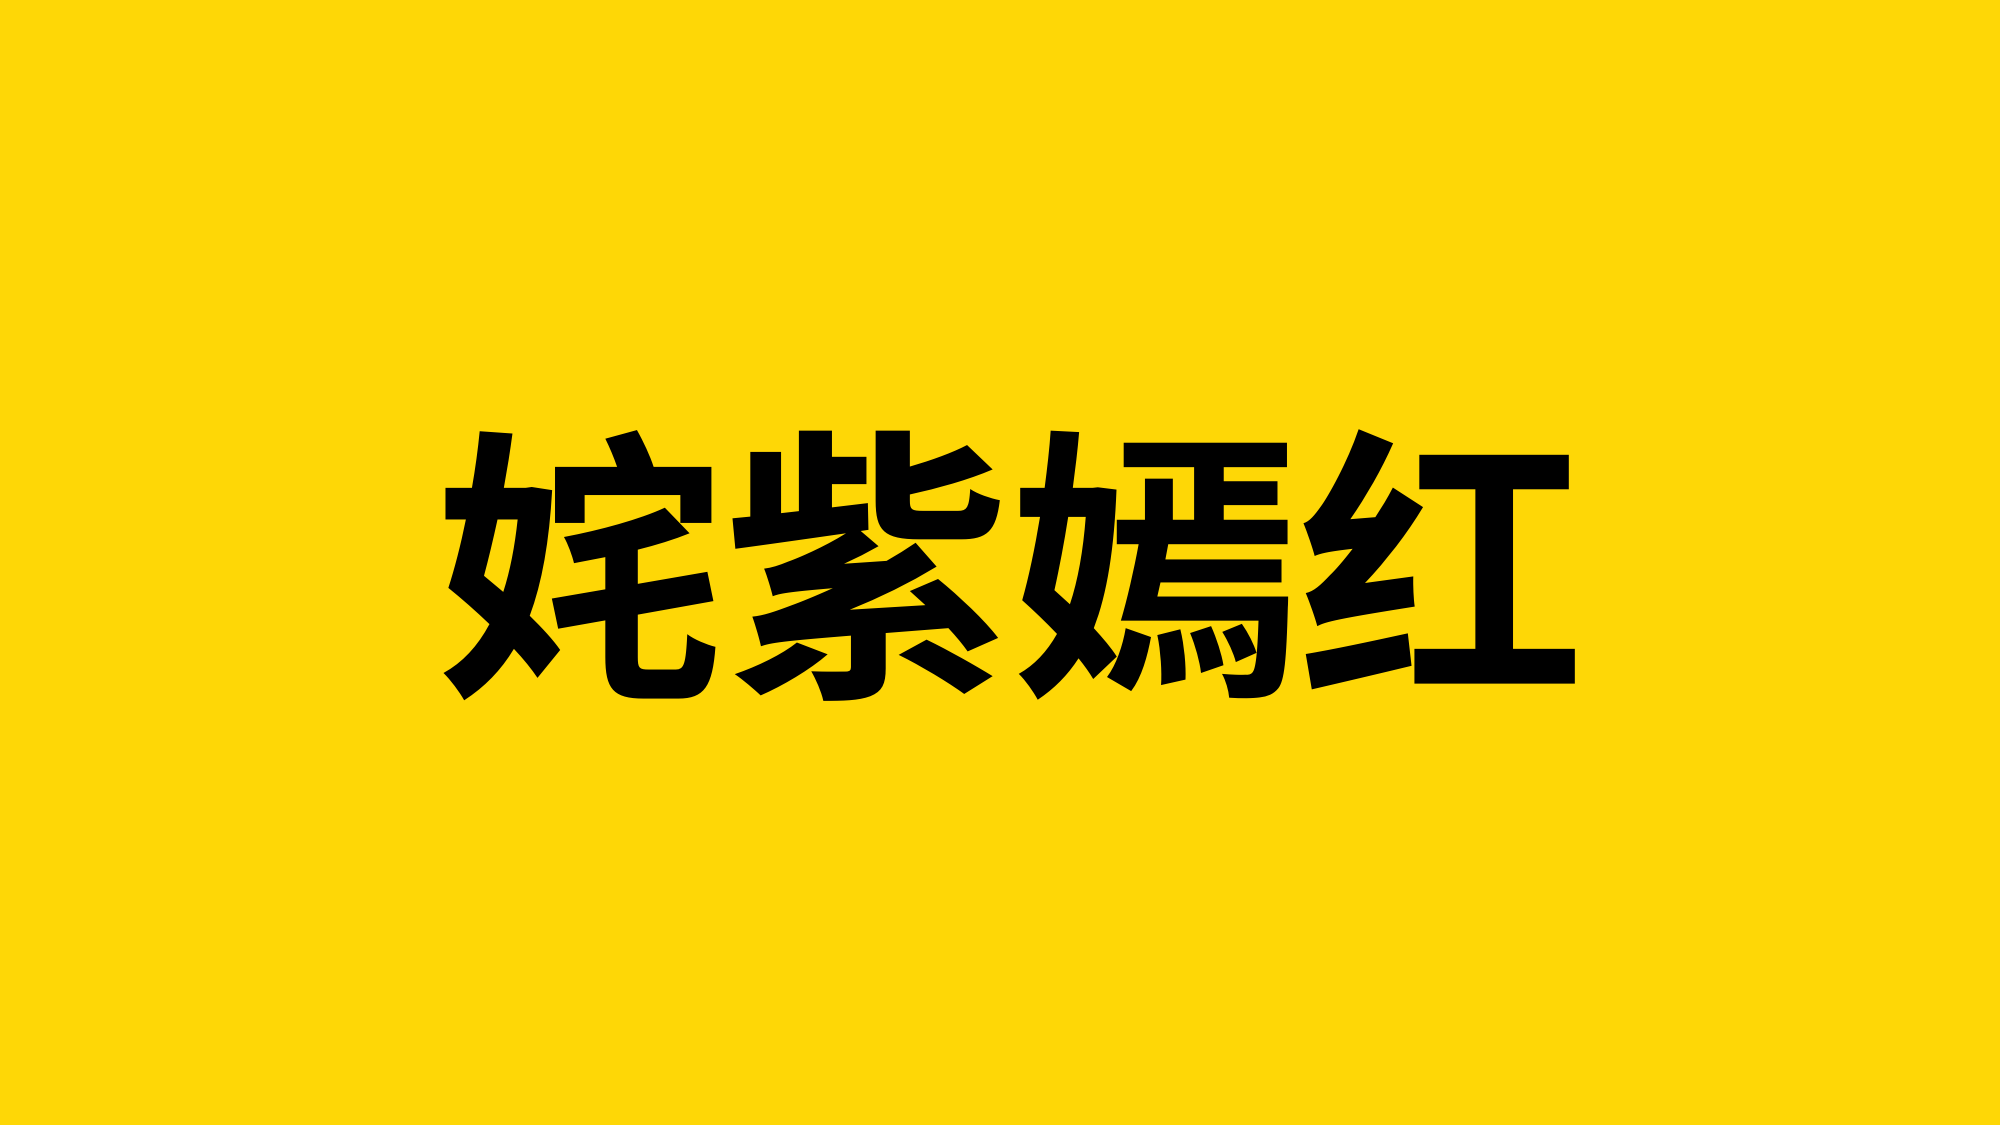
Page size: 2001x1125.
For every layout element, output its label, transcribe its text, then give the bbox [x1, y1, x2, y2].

text_box 姹紫嫣红 [357, 380, 1666, 741]
